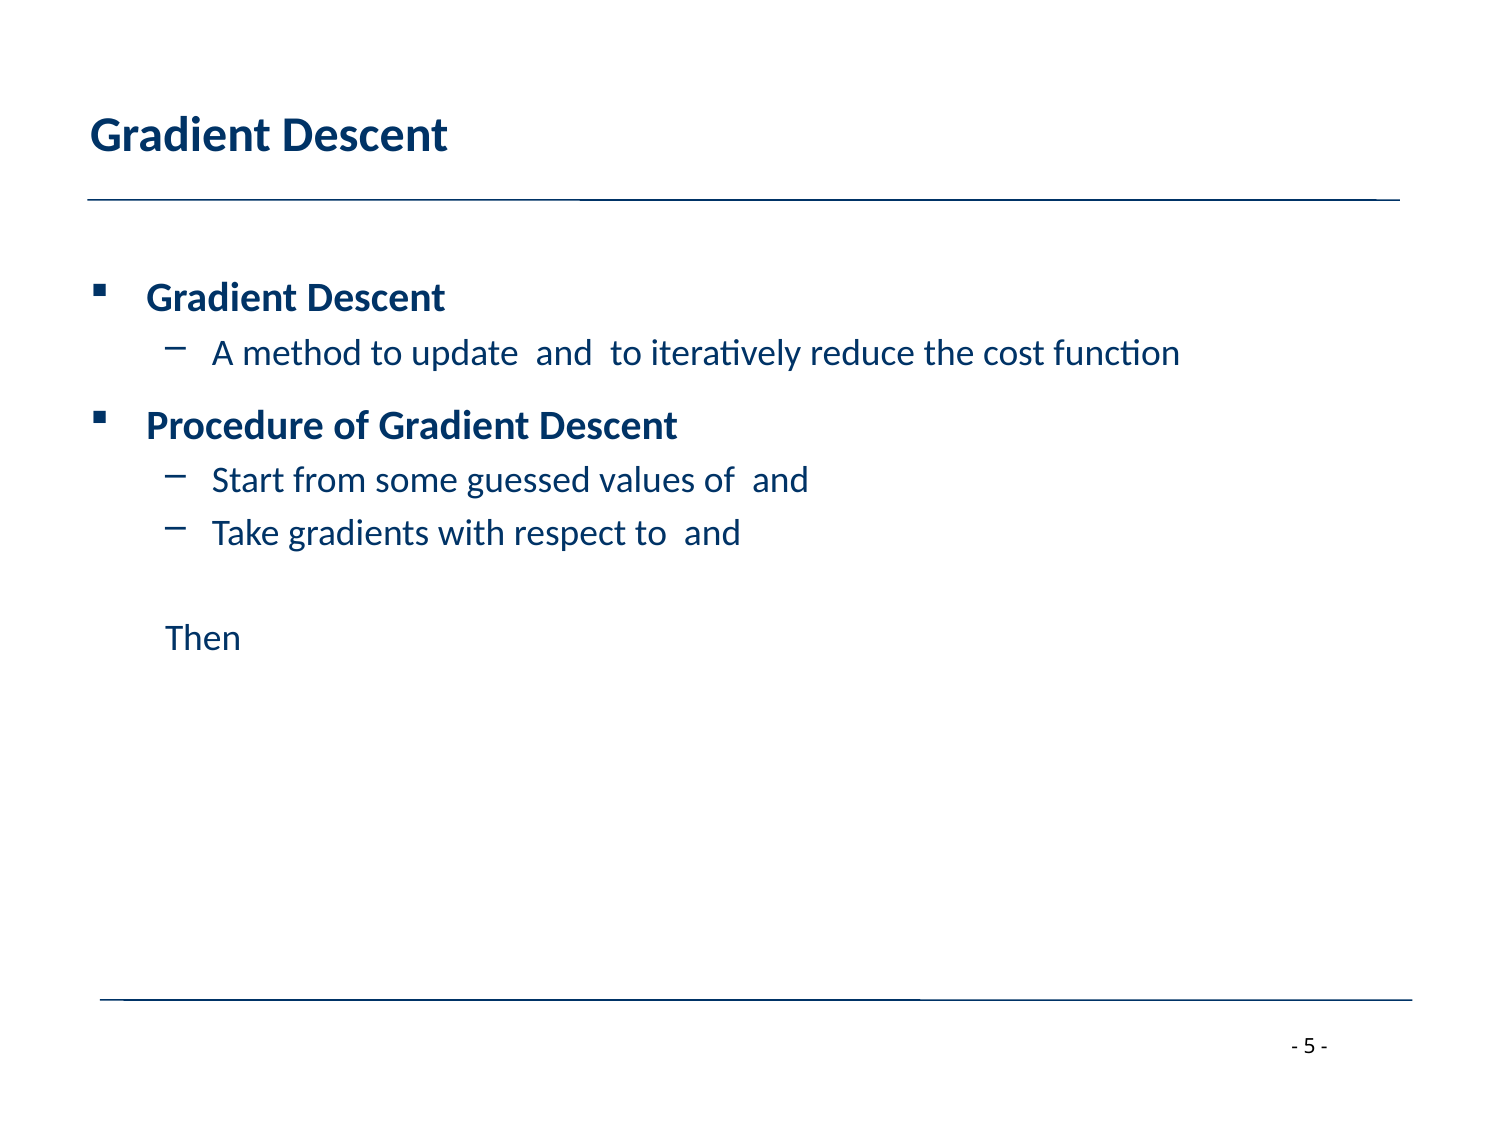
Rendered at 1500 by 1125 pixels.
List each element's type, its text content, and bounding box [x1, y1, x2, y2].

title Gradient Descent [75, 37, 1425, 225]
